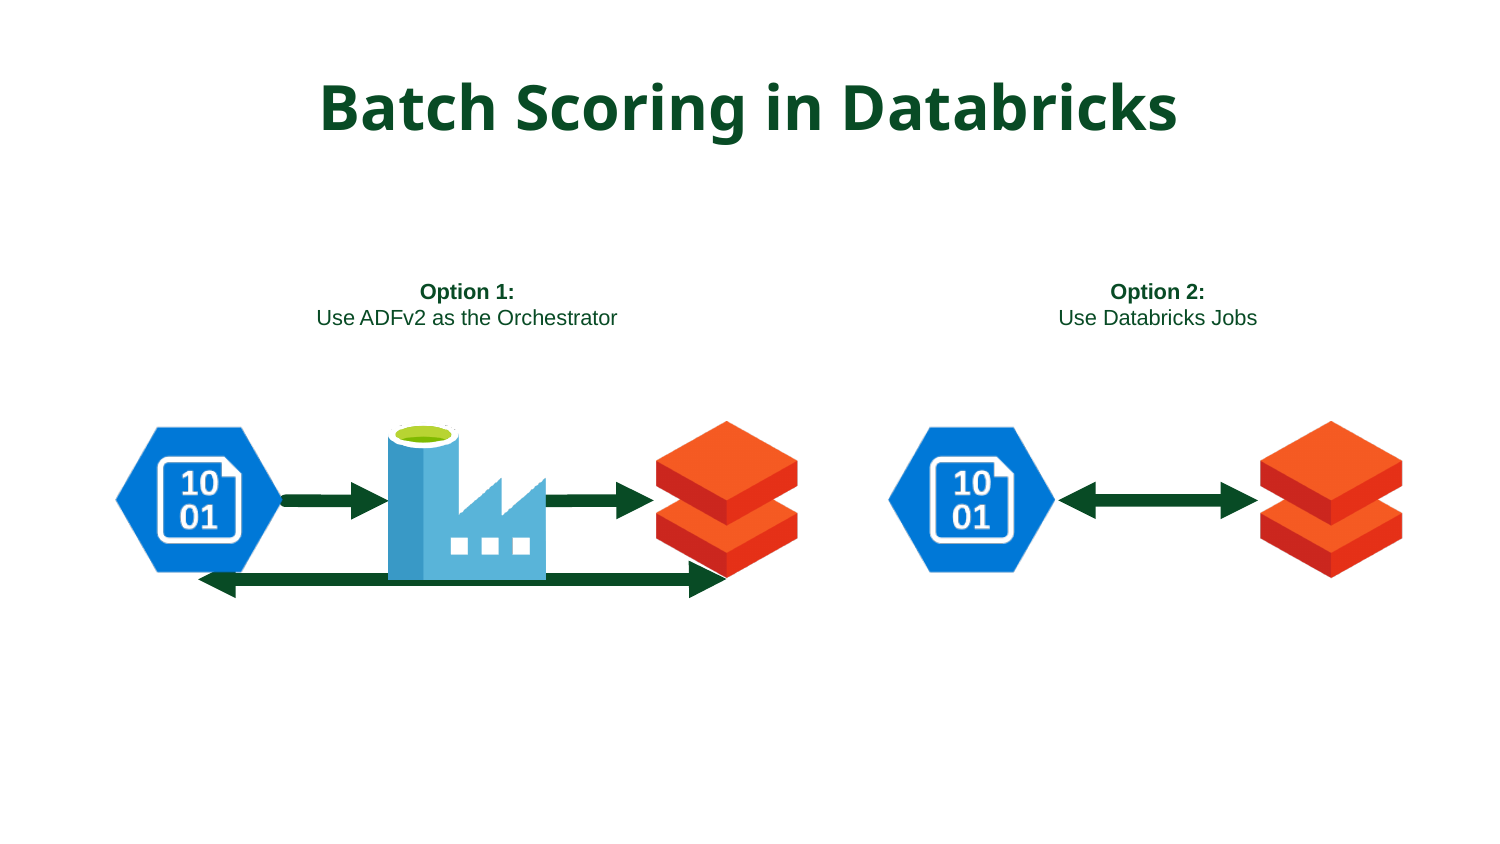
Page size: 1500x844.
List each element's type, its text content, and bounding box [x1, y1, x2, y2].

picture [1257, 421, 1404, 580]
title Batch Scoring in Databricks [41, 53, 1457, 166]
picture [653, 421, 800, 580]
picture [388, 422, 547, 580]
text_box Option 2: Use Databricks Jobs [1043, 270, 1273, 338]
picture [110, 421, 286, 580]
text_box Option 1: Use ADFv2 as the Orchestrator [301, 270, 634, 338]
picture [883, 421, 1059, 580]
